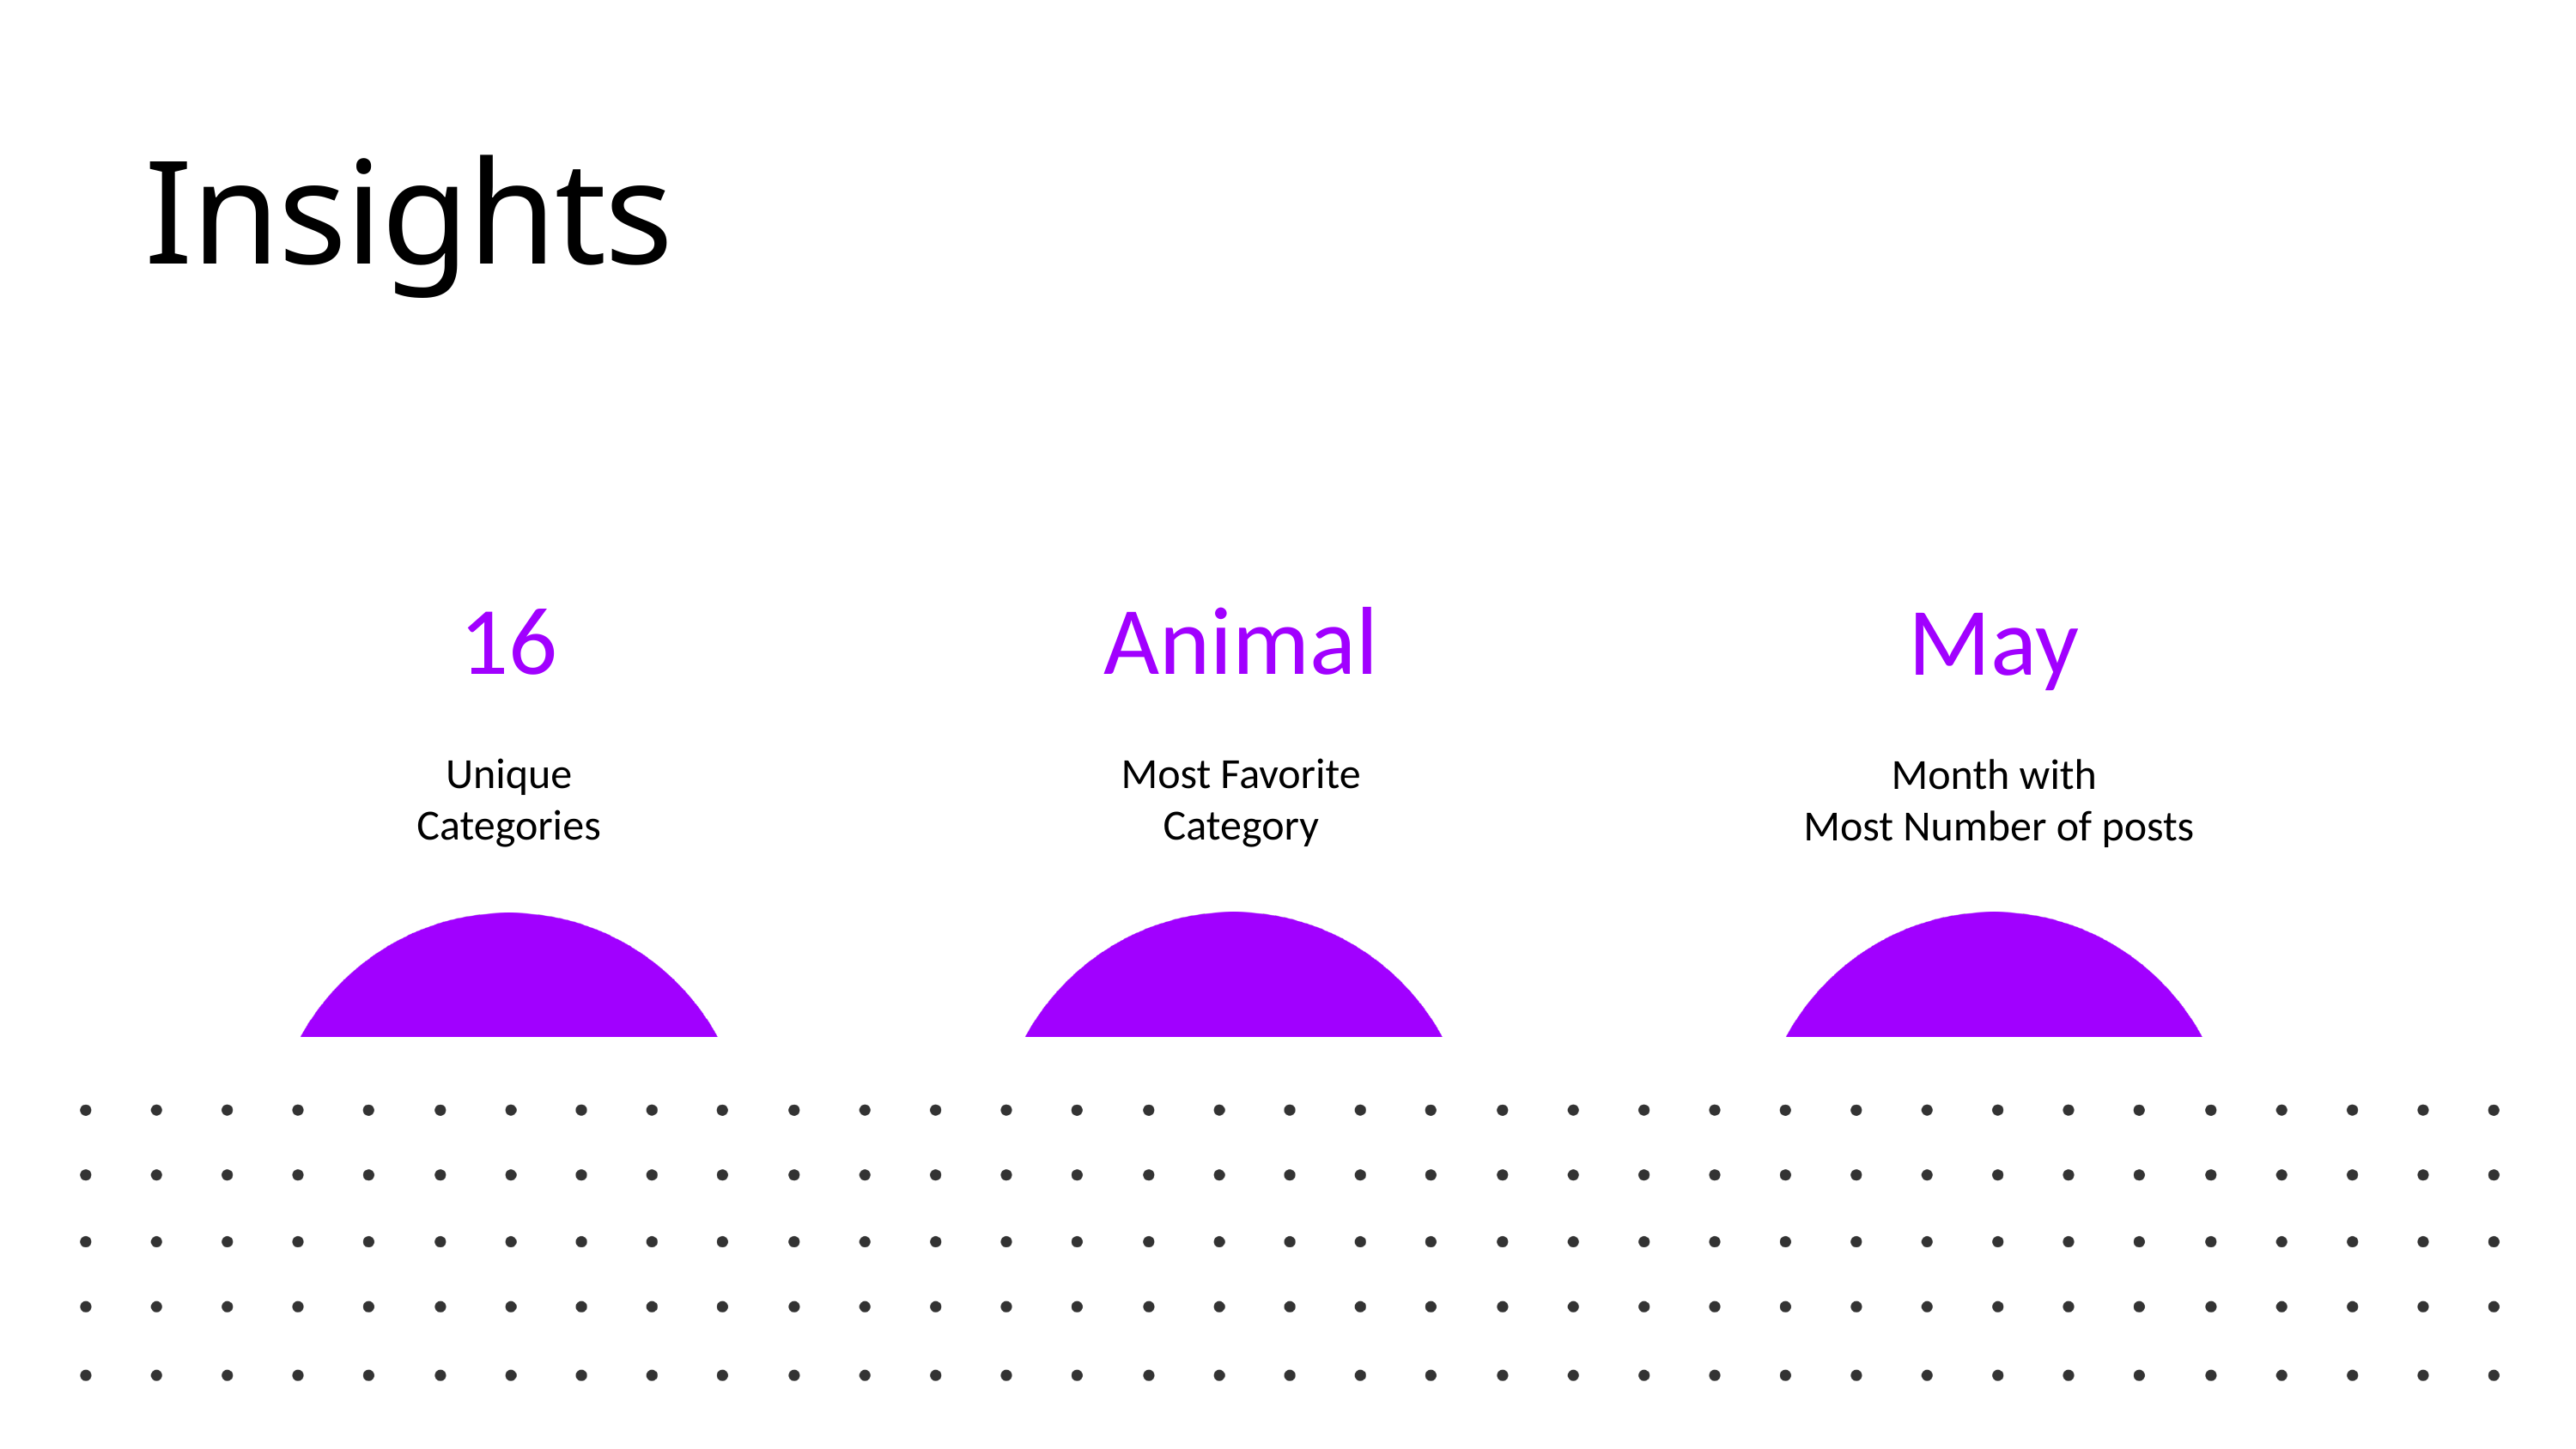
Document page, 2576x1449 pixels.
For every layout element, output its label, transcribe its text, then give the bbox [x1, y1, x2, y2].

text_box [72, 1099, 2504, 1385]
text_box 16 Unique Categories [401, 571, 617, 855]
text_box Animal Most Favorite Category [1041, 571, 1441, 855]
text_box May Month with Most Number of posts [1739, 572, 2250, 856]
picture [1024, 912, 1443, 1037]
picture [1784, 912, 2204, 1037]
text_box Insights [144, 121, 799, 294]
picture [299, 912, 719, 1037]
